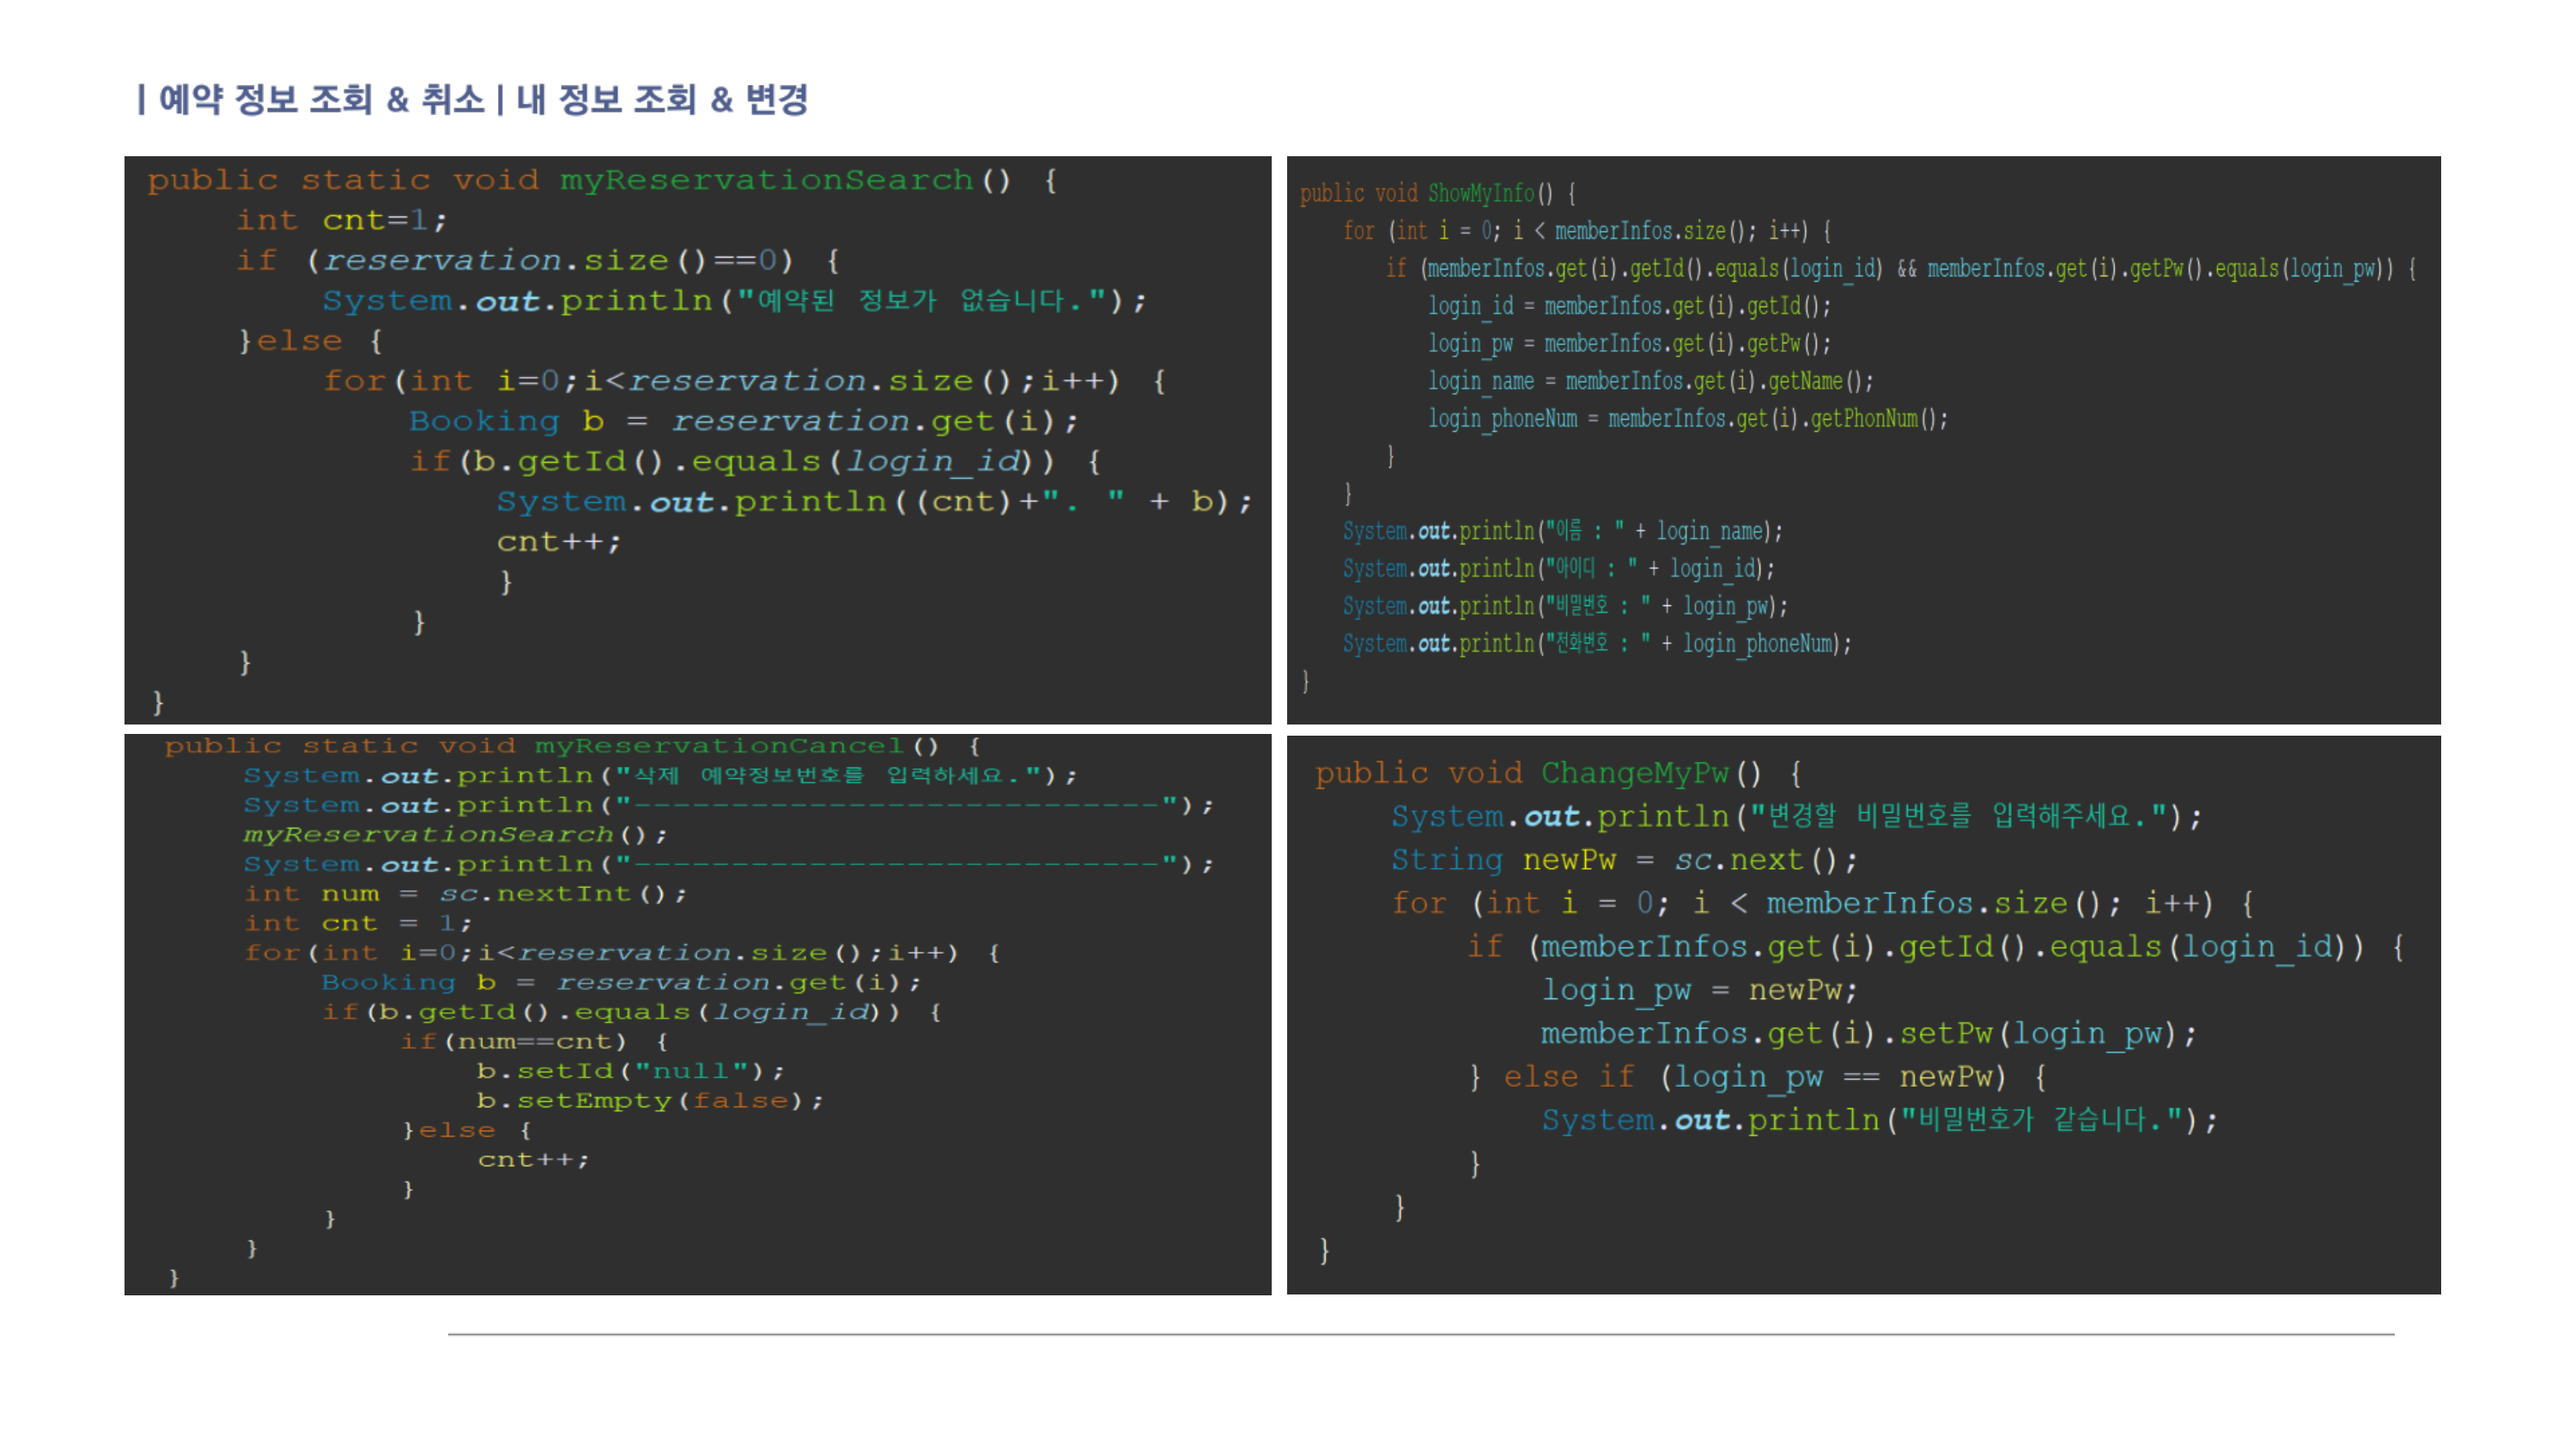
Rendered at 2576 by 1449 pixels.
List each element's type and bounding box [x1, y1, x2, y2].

text_box [124, 156, 1272, 724]
picture [99, 60, 860, 159]
text_box [448, 1331, 2395, 1339]
text_box [1287, 156, 2441, 724]
text_box [1287, 736, 2441, 1294]
text_box [124, 733, 1272, 1296]
